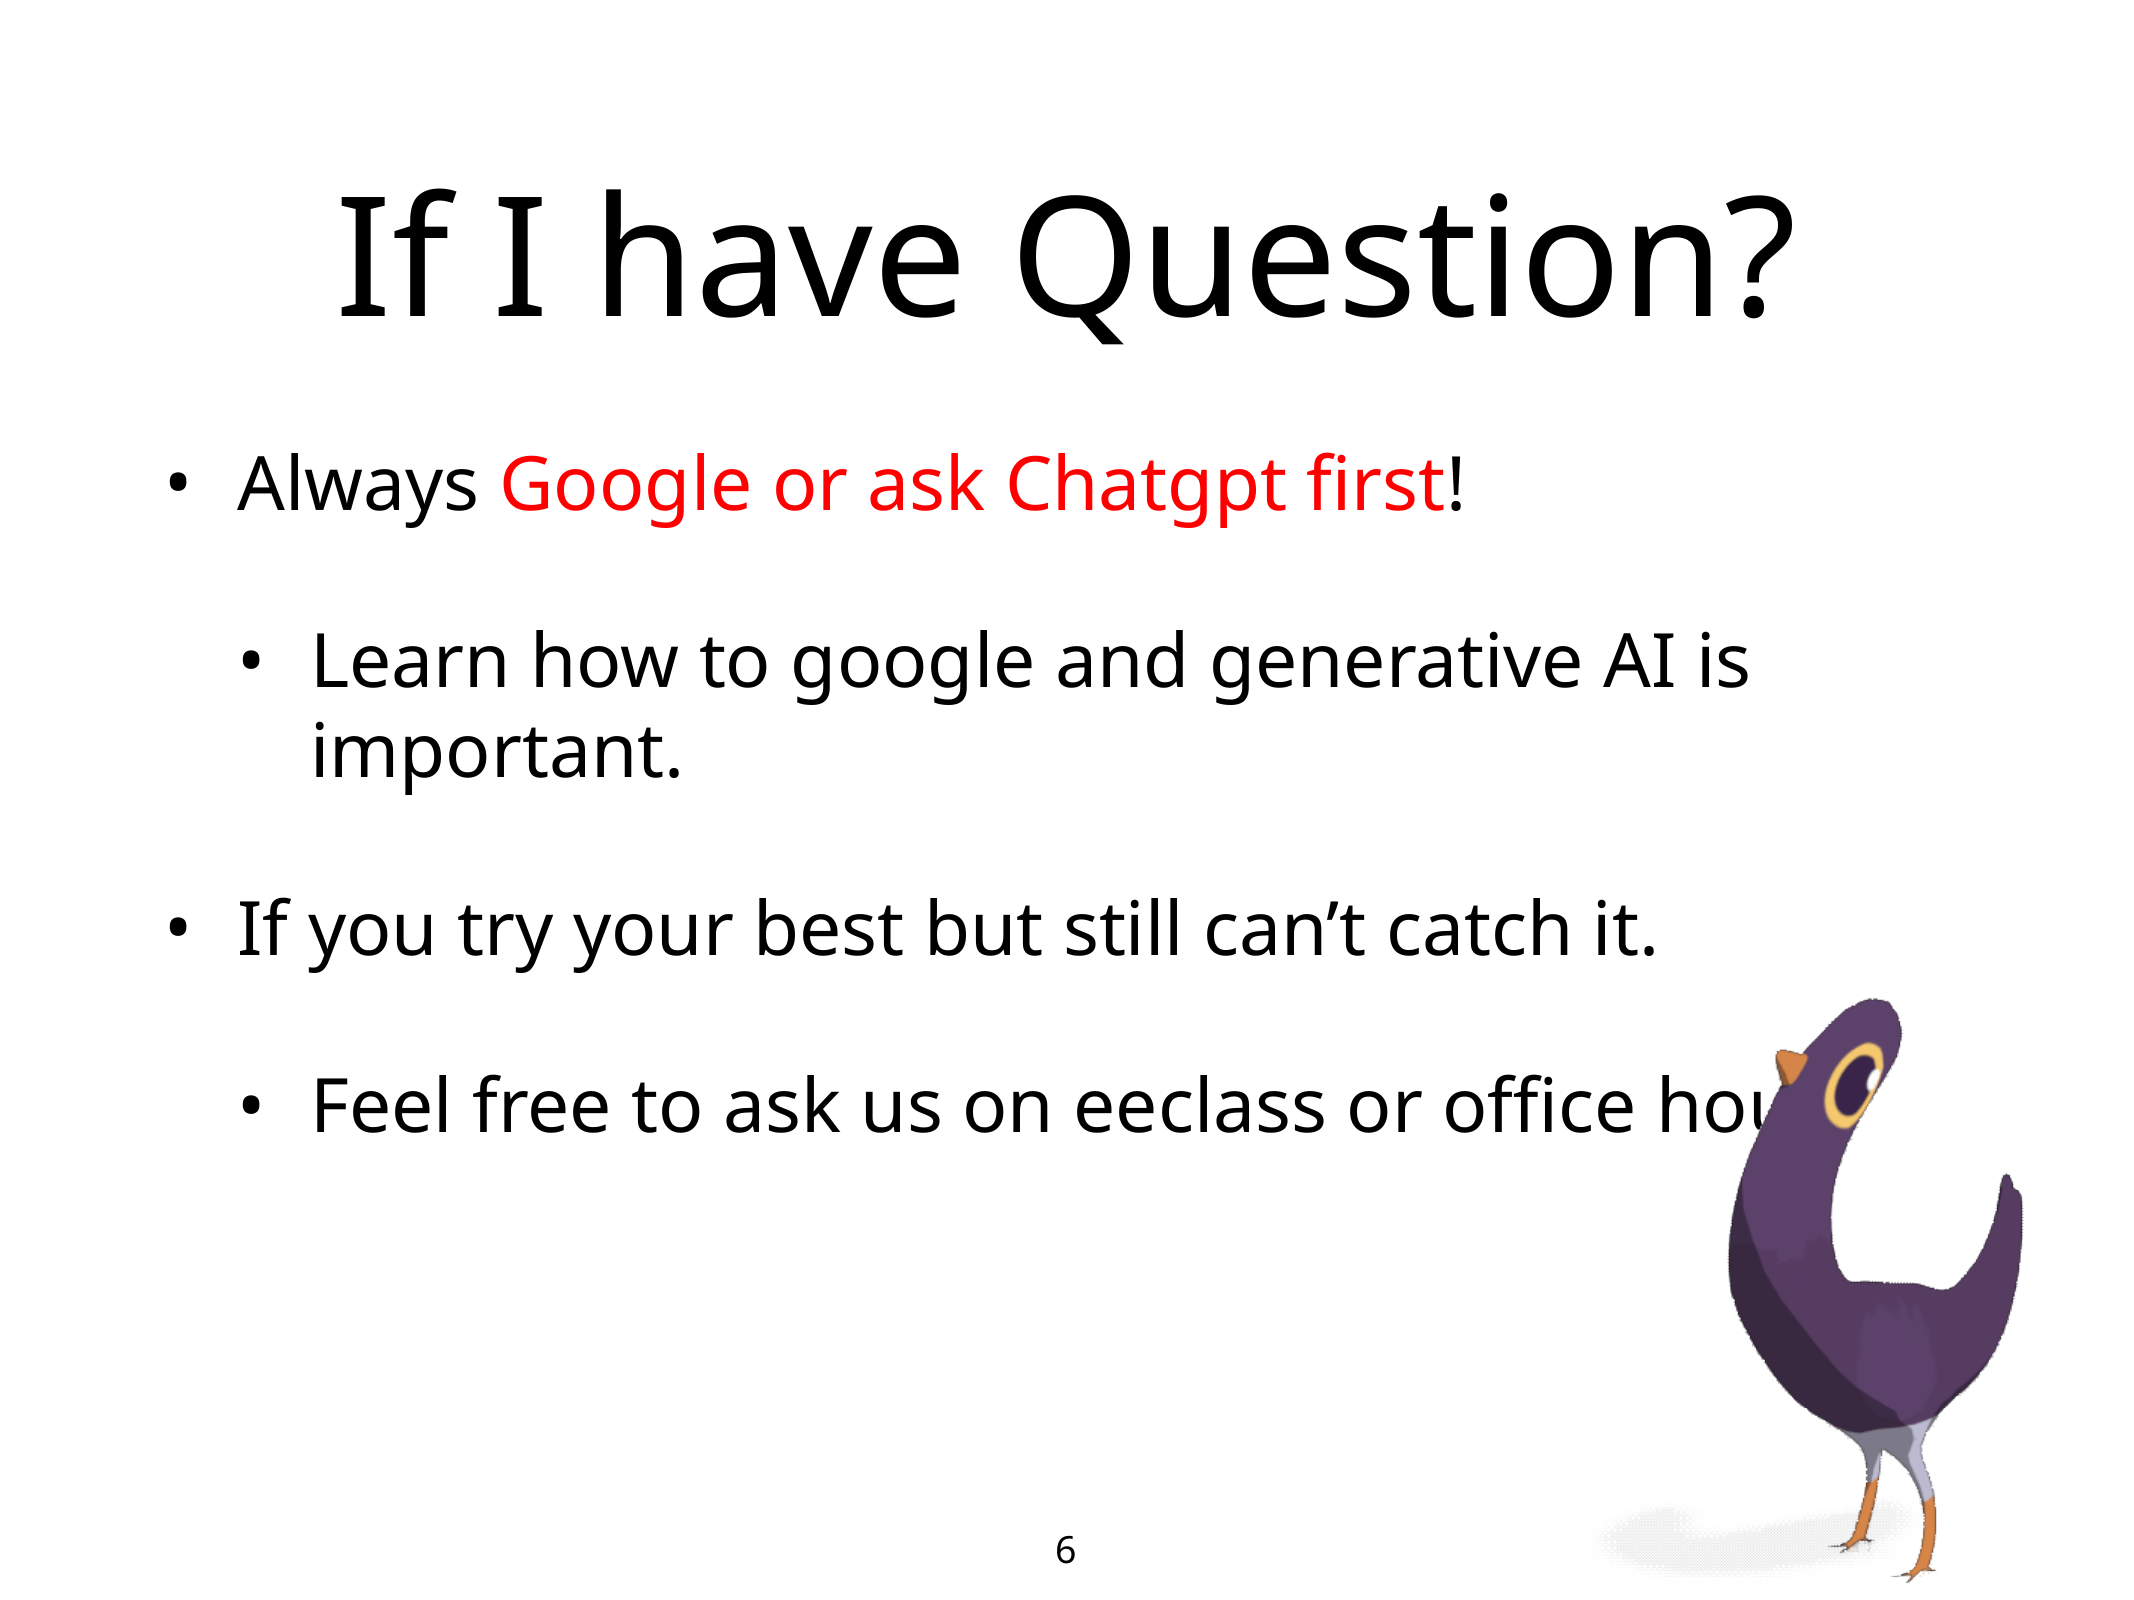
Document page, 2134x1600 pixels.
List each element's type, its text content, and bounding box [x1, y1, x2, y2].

list Always Google or ask Chatgpt first! Learn how to google and generative AI is important. If you try your best but still can’t catch it. Feel free to ask us on eeclass or office hour. [156, 427, 1978, 1459]
slide_number 6 [1035, 1517, 1096, 1600]
picture [1285, 950, 2134, 1600]
title If I have Question? [156, 72, 1978, 427]
